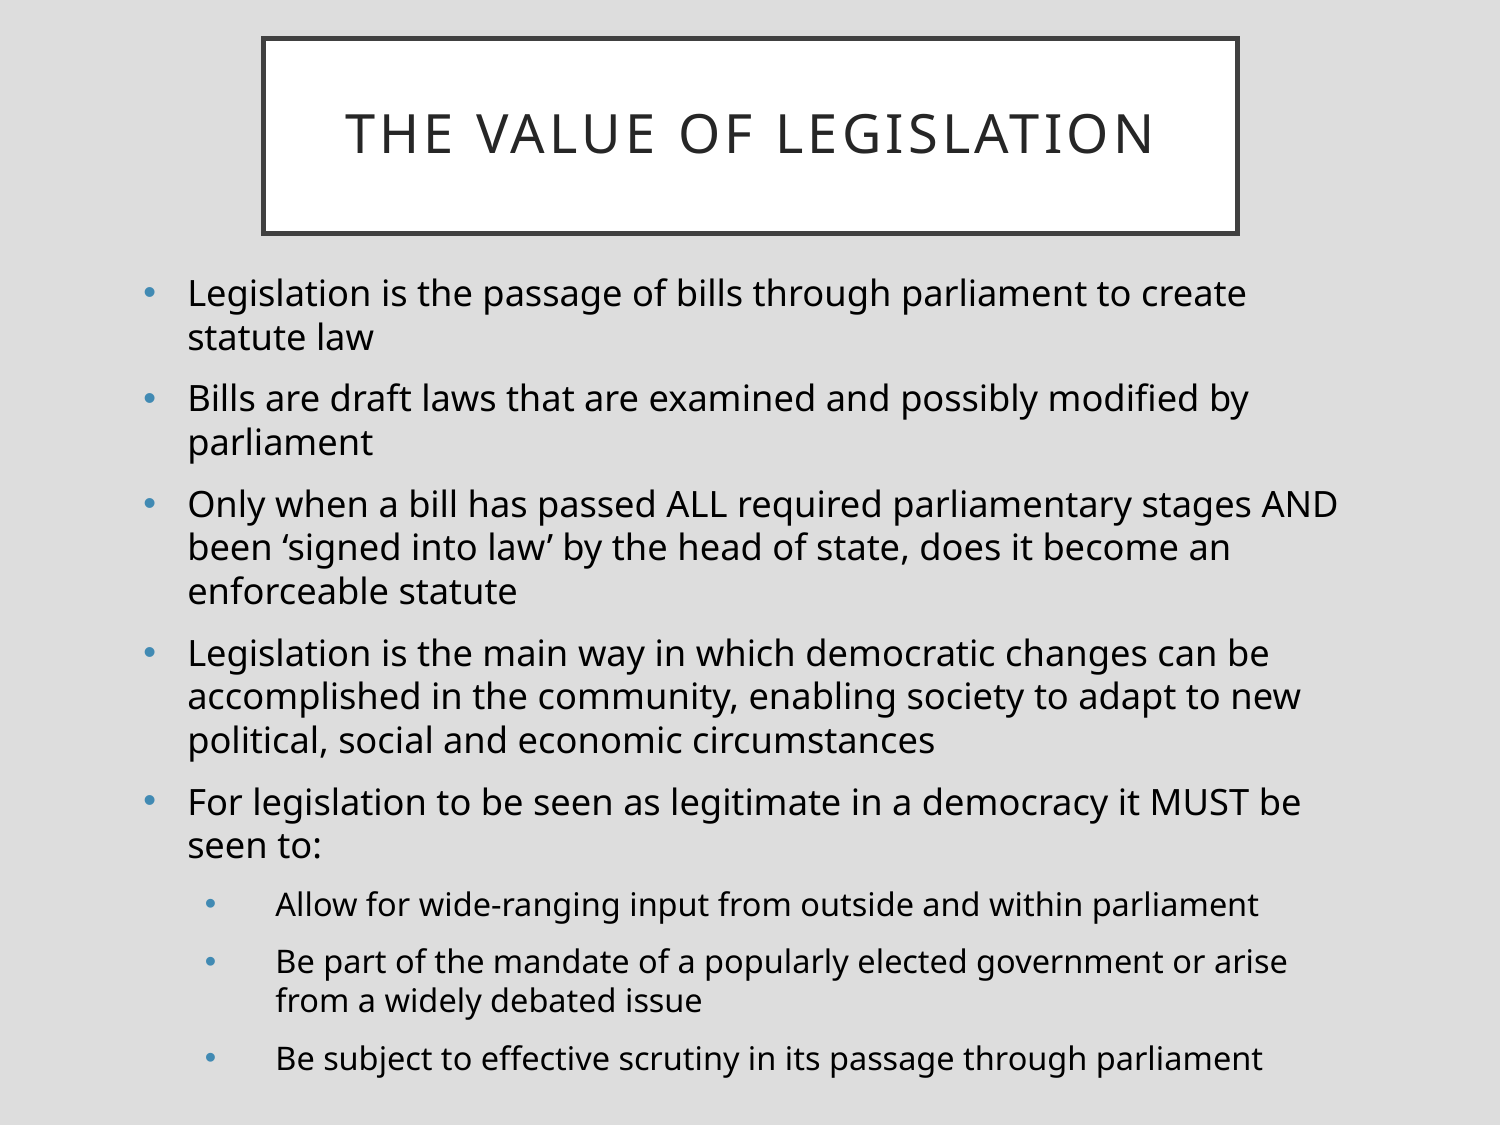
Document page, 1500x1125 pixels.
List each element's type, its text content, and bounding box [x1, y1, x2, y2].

list Legislation is the passage of bills through parliament to create statute law Bills are draft laws that are examined and possibly modified by parliament Only when a bill has passed ALL required parliamentary stages AND been ‘signed into law’ by the head of state, does it become an enforceable statute Legislation is the main way in which democratic changes can be accomplished in the community, enabling society to adapt to new political, social and economic circumstances For legislation to be seen as legitimate in a democracy it MUST be seen to: Allow for wide-ranging input from outside and within parliament Be part of the mandate of a popularly elected government or arise from a widely debated issue Be subject to effective scrutiny in its passage through parliament [119, 262, 1356, 1087]
title The value of legislation [261, 36, 1240, 236]
